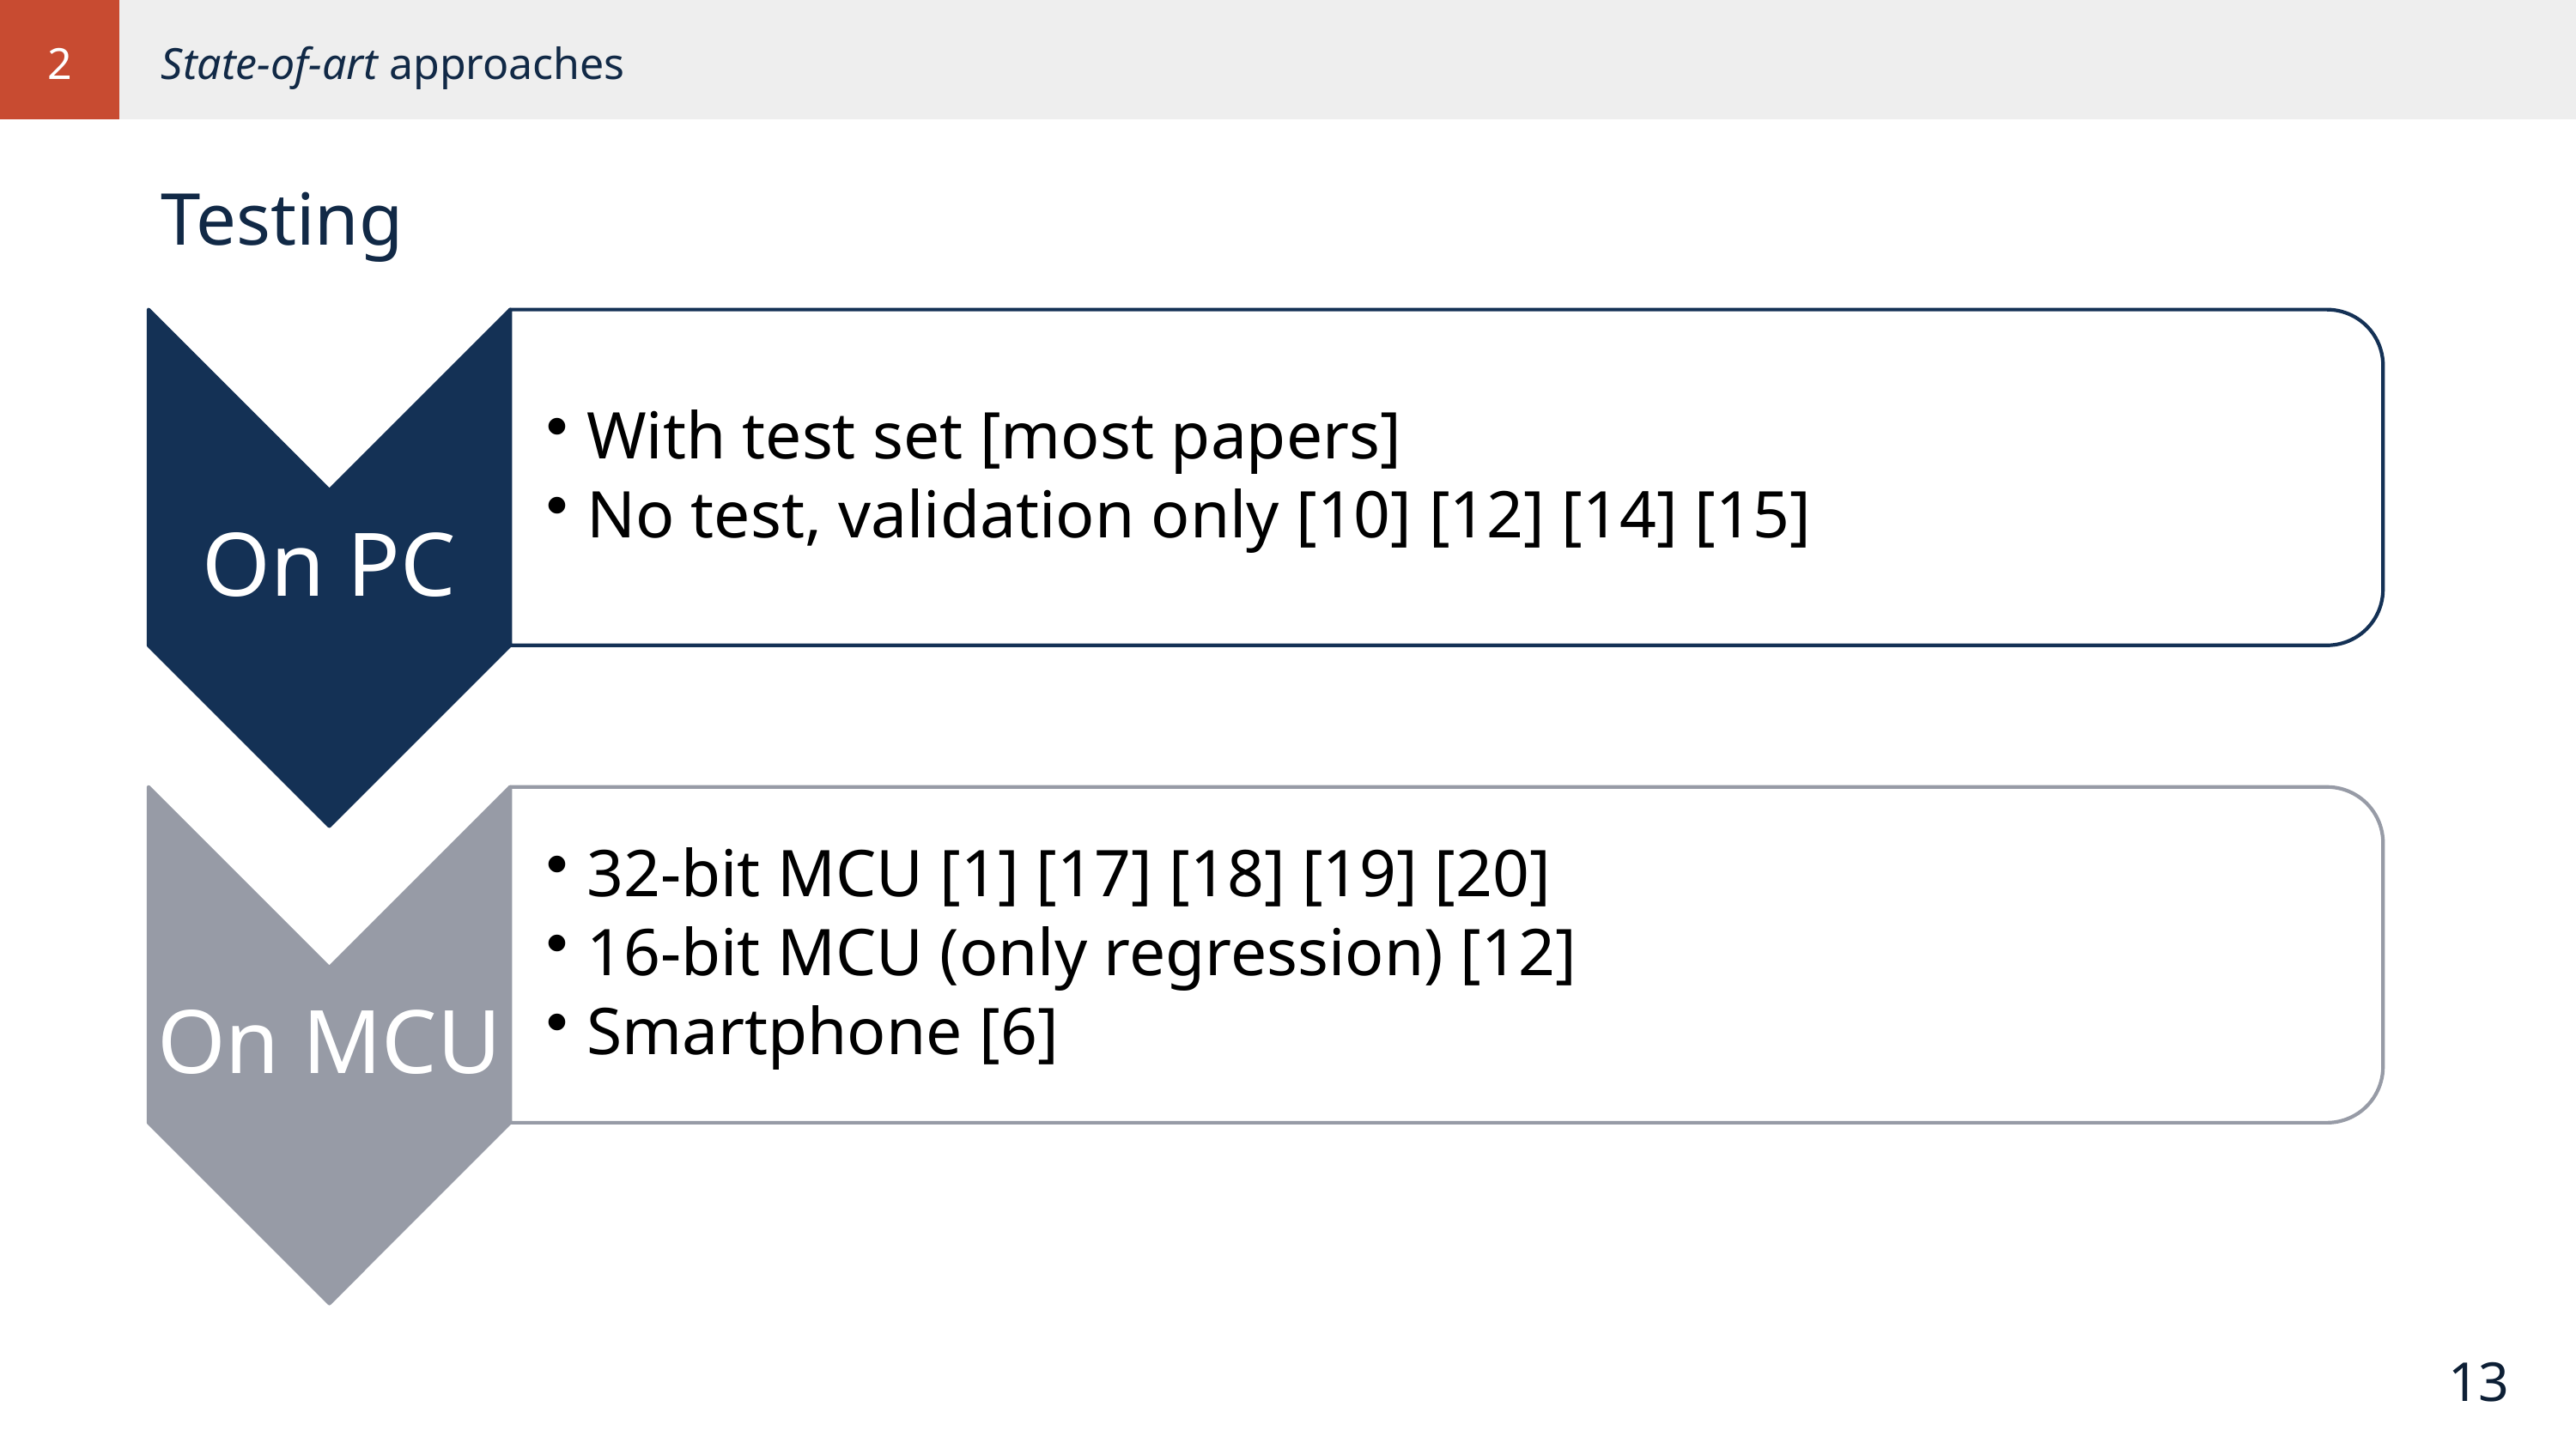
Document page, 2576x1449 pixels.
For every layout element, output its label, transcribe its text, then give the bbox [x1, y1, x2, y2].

list Testing [148, 167, 2384, 262]
list State-of-art approaches [148, 29, 2384, 89]
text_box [148, 309, 2384, 1304]
slide_number 13 [2221, 1358, 2523, 1410]
list 2 [14, 29, 106, 89]
